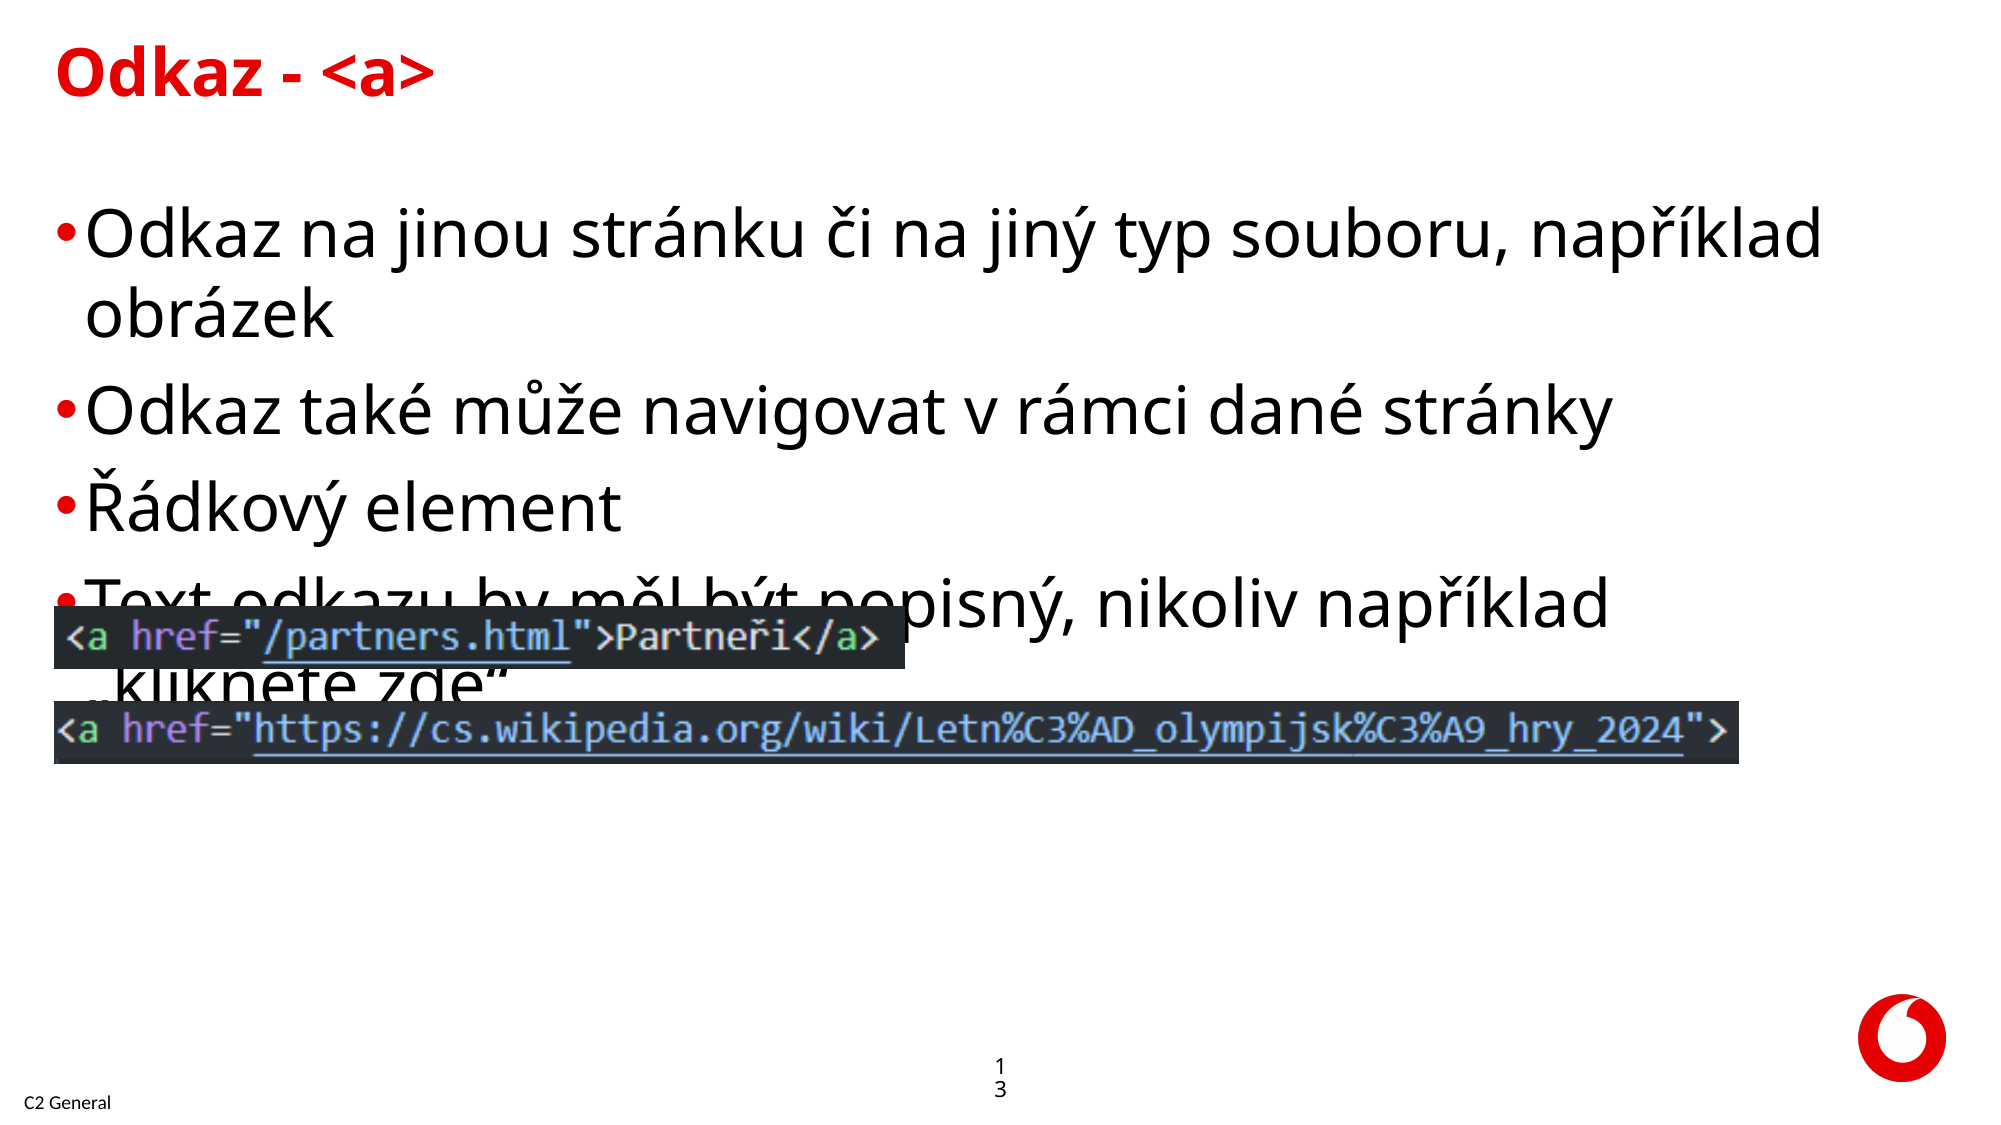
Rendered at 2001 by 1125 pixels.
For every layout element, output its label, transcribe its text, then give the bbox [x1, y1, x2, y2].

picture [54, 606, 905, 669]
slide_number 13 [993, 1055, 1007, 1084]
picture [54, 701, 1739, 764]
picture [1858, 994, 1946, 1082]
list Odkaz na jinou stránku či na jiný typ souboru, například obrázek Odkaz také může navigovat v rámci dané stránky Řádkový element Text odkazu by měl být popisný, nikoliv například „klikněte zde“ [54, 190, 1850, 980]
title Odkaz - <a> [54, 44, 1945, 192]
